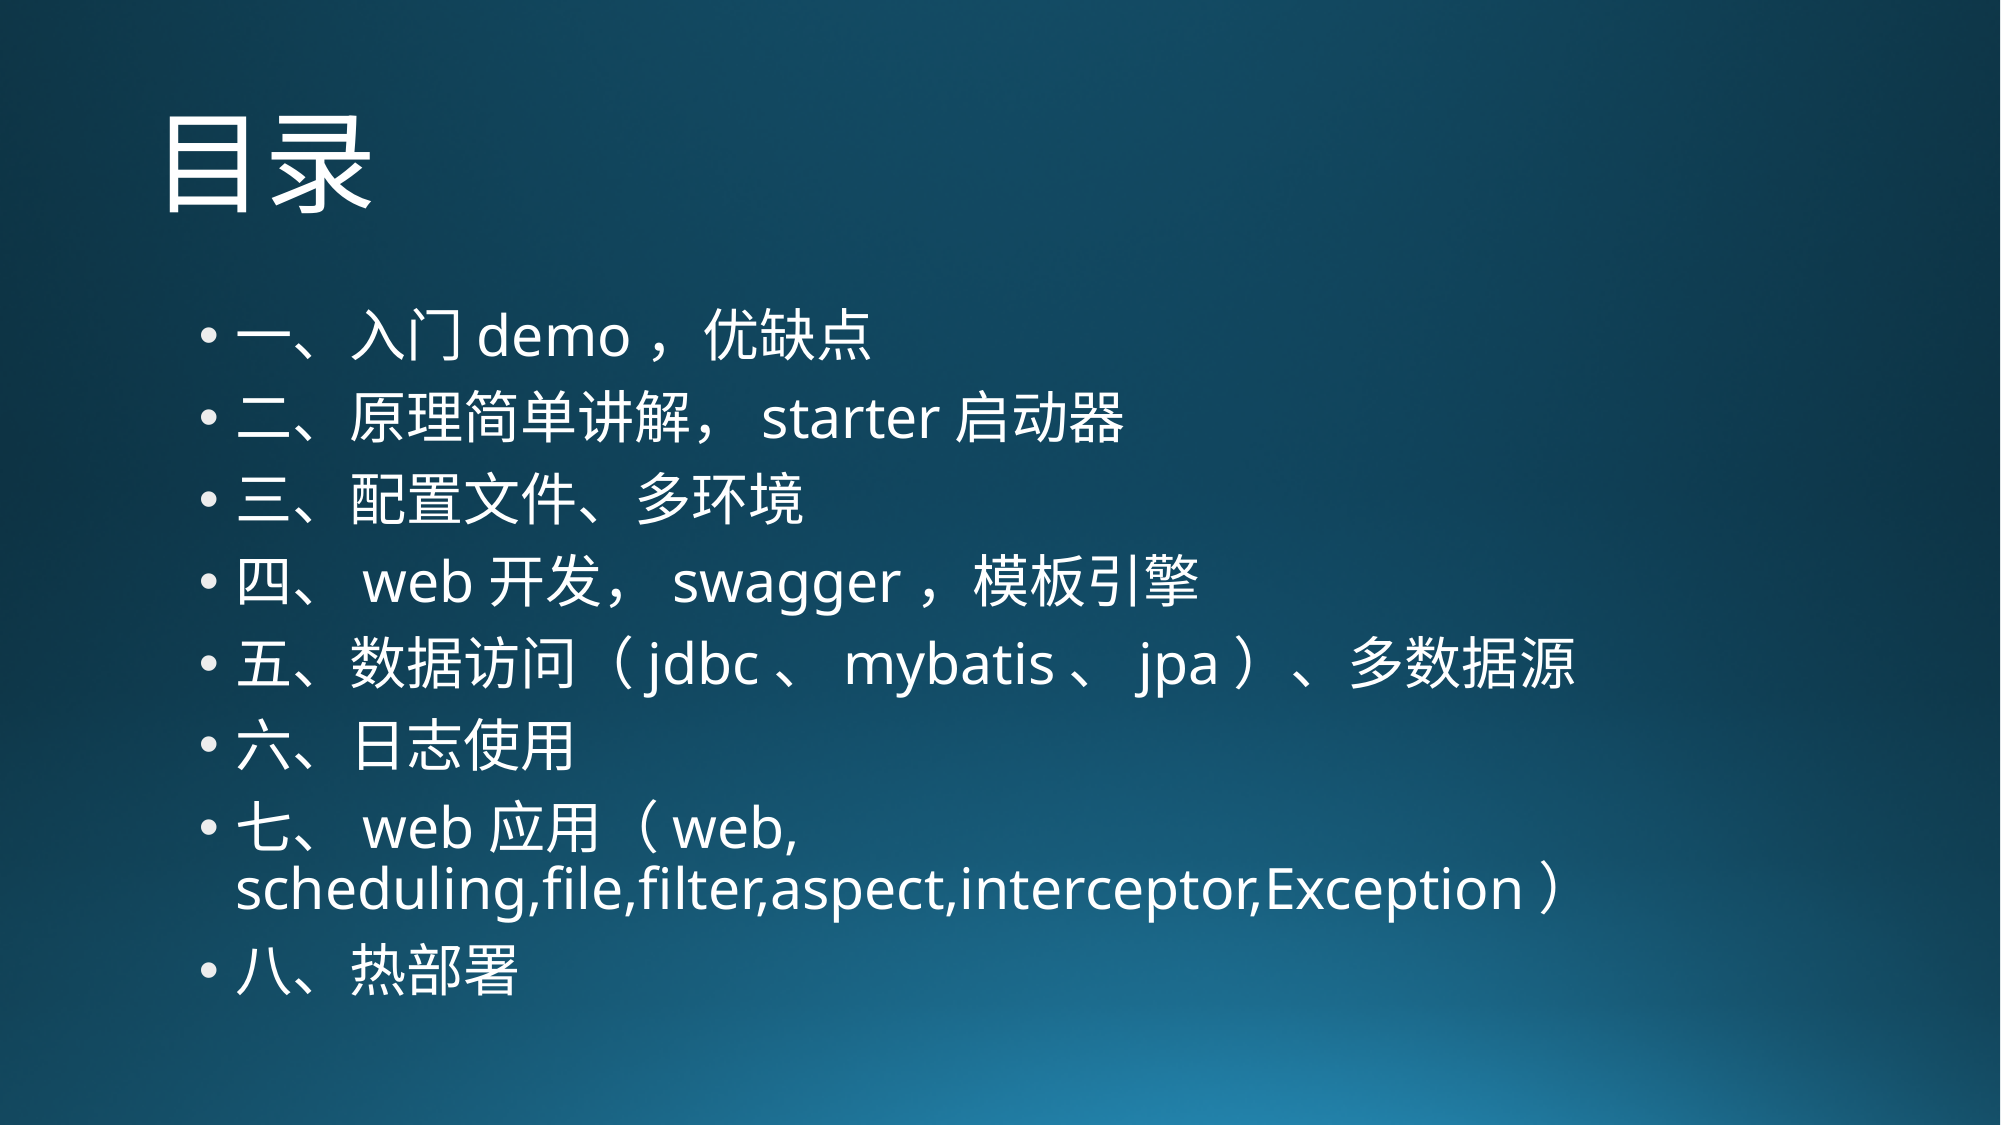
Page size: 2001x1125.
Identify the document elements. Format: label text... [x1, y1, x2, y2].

title 目录 [137, 59, 1863, 278]
picture [0, 0, 2001, 1125]
list 一、入门demo，优缺点 二、原理简单讲解，starter启动器 三、配置文件、多环境 四、web开发，swagger，模板引擎 五、数据访问（jdbc、mybatis、jpa）、多数据源 六、日志使用 七、web应用（web, scheduling,file,filter,aspect,interceptor,Exception） 八、热部署 [183, 299, 1863, 1014]
